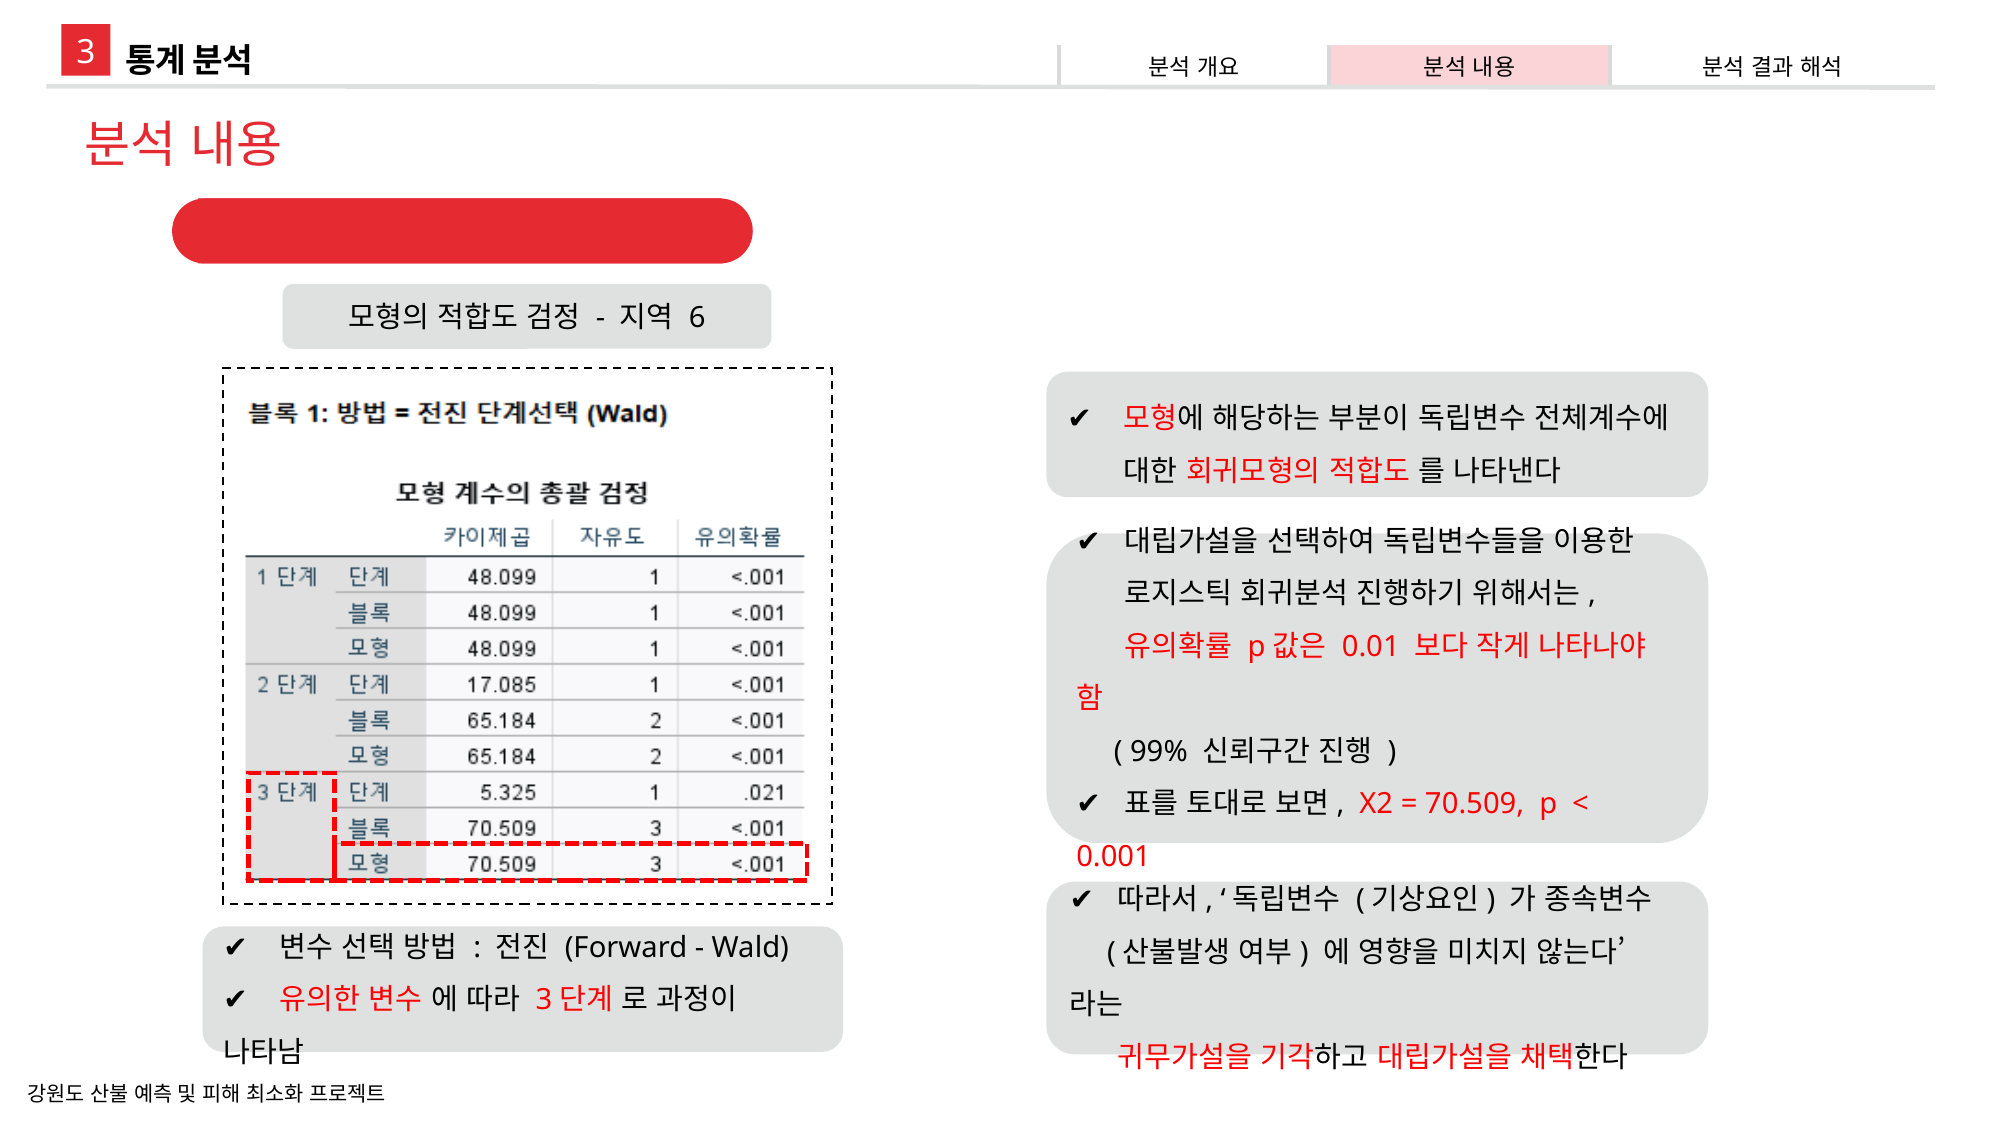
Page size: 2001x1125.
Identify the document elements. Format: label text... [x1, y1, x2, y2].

text_box 모형의 적합도 검정 - 지역 6 [282, 283, 772, 349]
table_header 분석 내용 [1331, 45, 1608, 84]
text_box 강원도 산불 예측 및 피해 최소화 프로젝트 [27, 1081, 386, 1107]
text_box ✔ 변수 선택 방법 : 전진 (Forward - Wald) ✔ 유의한 변수 에 따라 3단계 로 과정이 나타남 [202, 926, 844, 1052]
table_header 분석 개요 [1061, 45, 1327, 84]
text_box ✔ 따라서, ‘독립변수 (기상요인) 가 종속변수 (산불발생 여부) 에 영향을 미치지 않는다’ 라는 귀무가설을 기각하고 대립가설을 채택한다 [1046, 881, 1709, 1055]
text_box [172, 198, 753, 264]
table_header 분석 결과 해석 [1612, 45, 1935, 85]
text_box ✔ 모형에 해당하는 부분이 독립변수 전체계수에 대한 회귀모형의 적합도 를 나타낸다 [1046, 371, 1709, 498]
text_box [61, 24, 254, 79]
text_box 분석 내용 [85, 112, 445, 173]
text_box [223, 368, 832, 905]
text_box ✔ 대립가설을 선택하여 독립변수들을 이용한 로지스틱 회귀분석 진행하기 위해서는, 유의확률 p값은 0.01 보다 작게 나타나야 함 ( 99% 신뢰구간 진행 ) ✔ 표를 토대로 보면, X2 = 70.509, p < 0.001 [1046, 533, 1709, 844]
